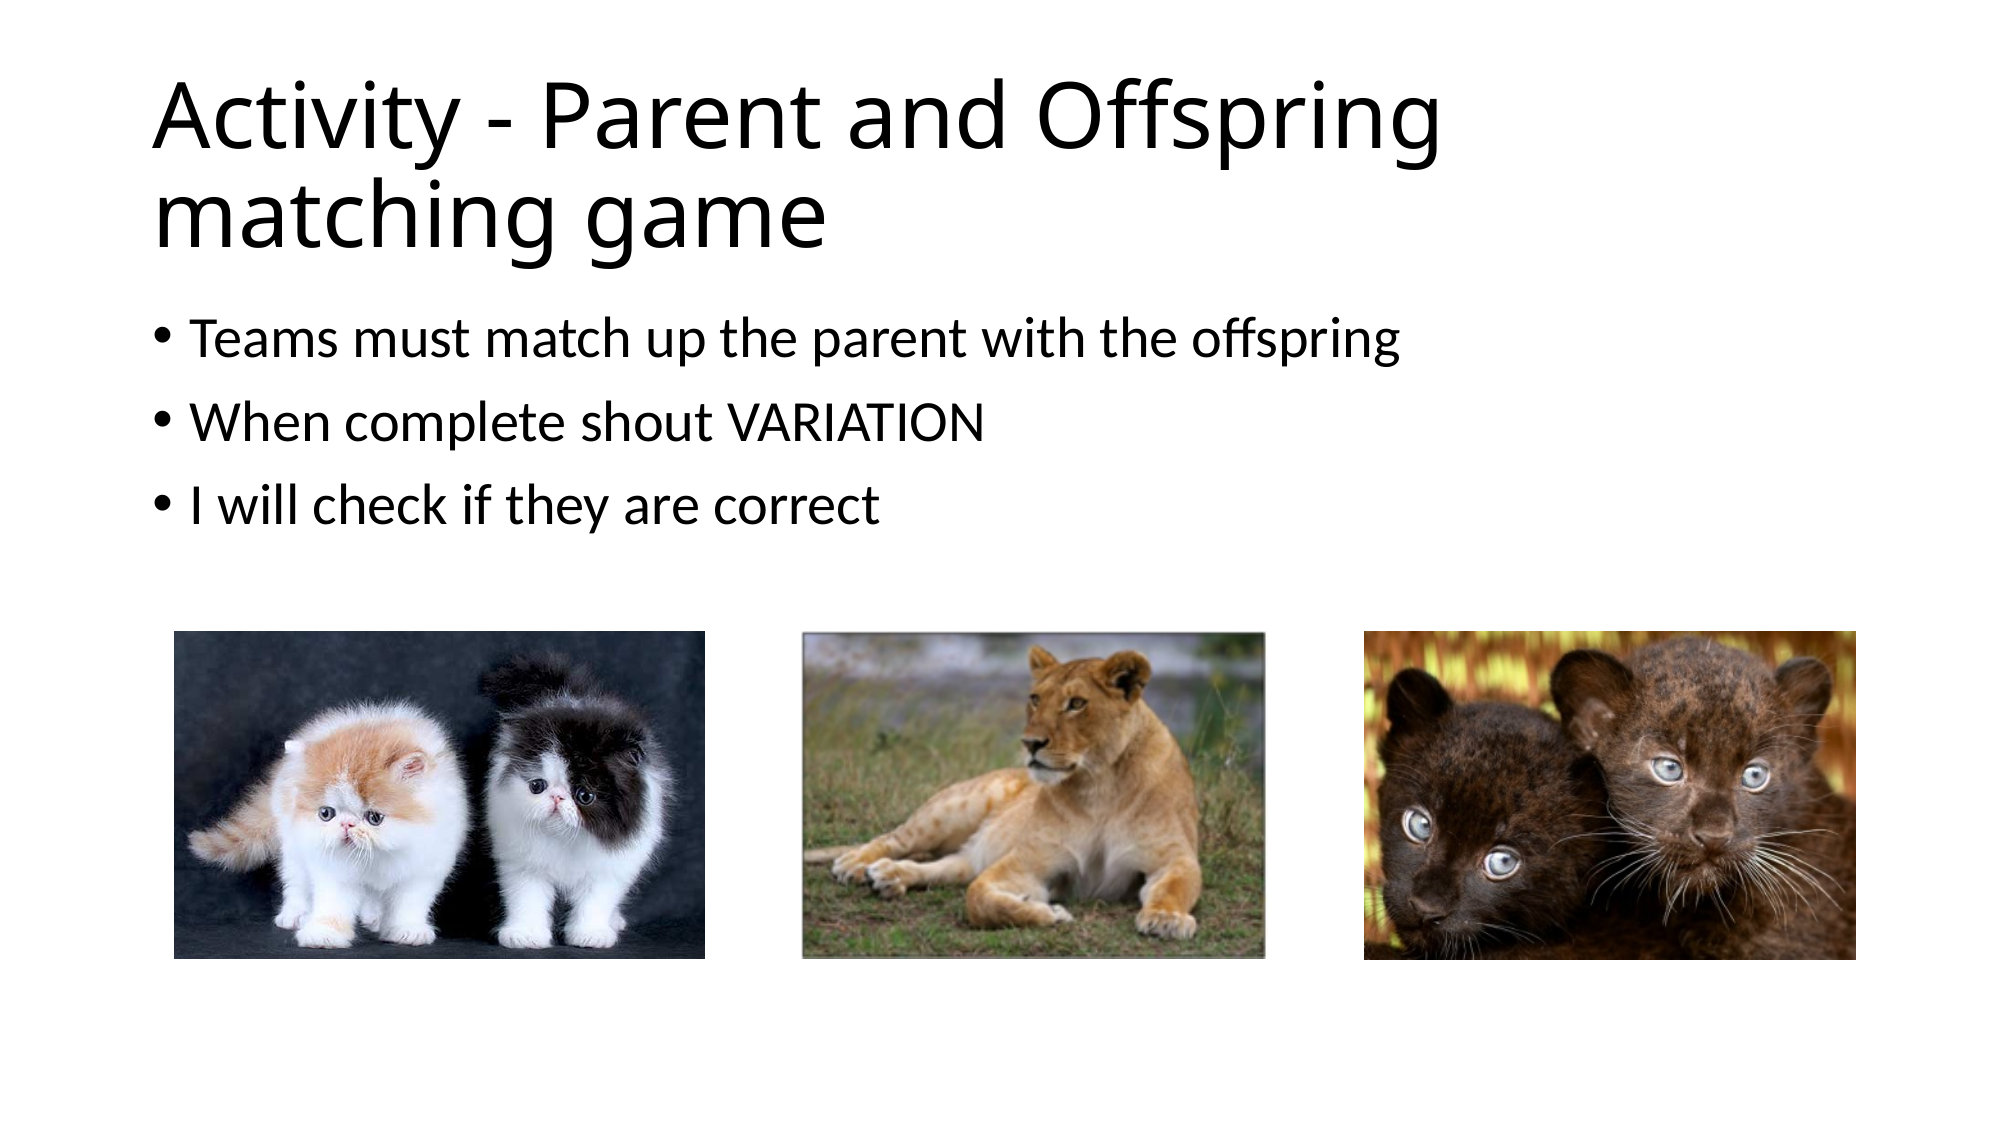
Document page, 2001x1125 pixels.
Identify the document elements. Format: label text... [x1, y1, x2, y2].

list Teams must match up the parent with the offspring When complete shout VARIATION I will check if they are correct [137, 299, 1863, 1014]
picture [1364, 631, 1856, 960]
picture [174, 631, 705, 959]
picture [801, 631, 1268, 959]
title Activity - Parent and Offspring matching game [137, 59, 1863, 278]
